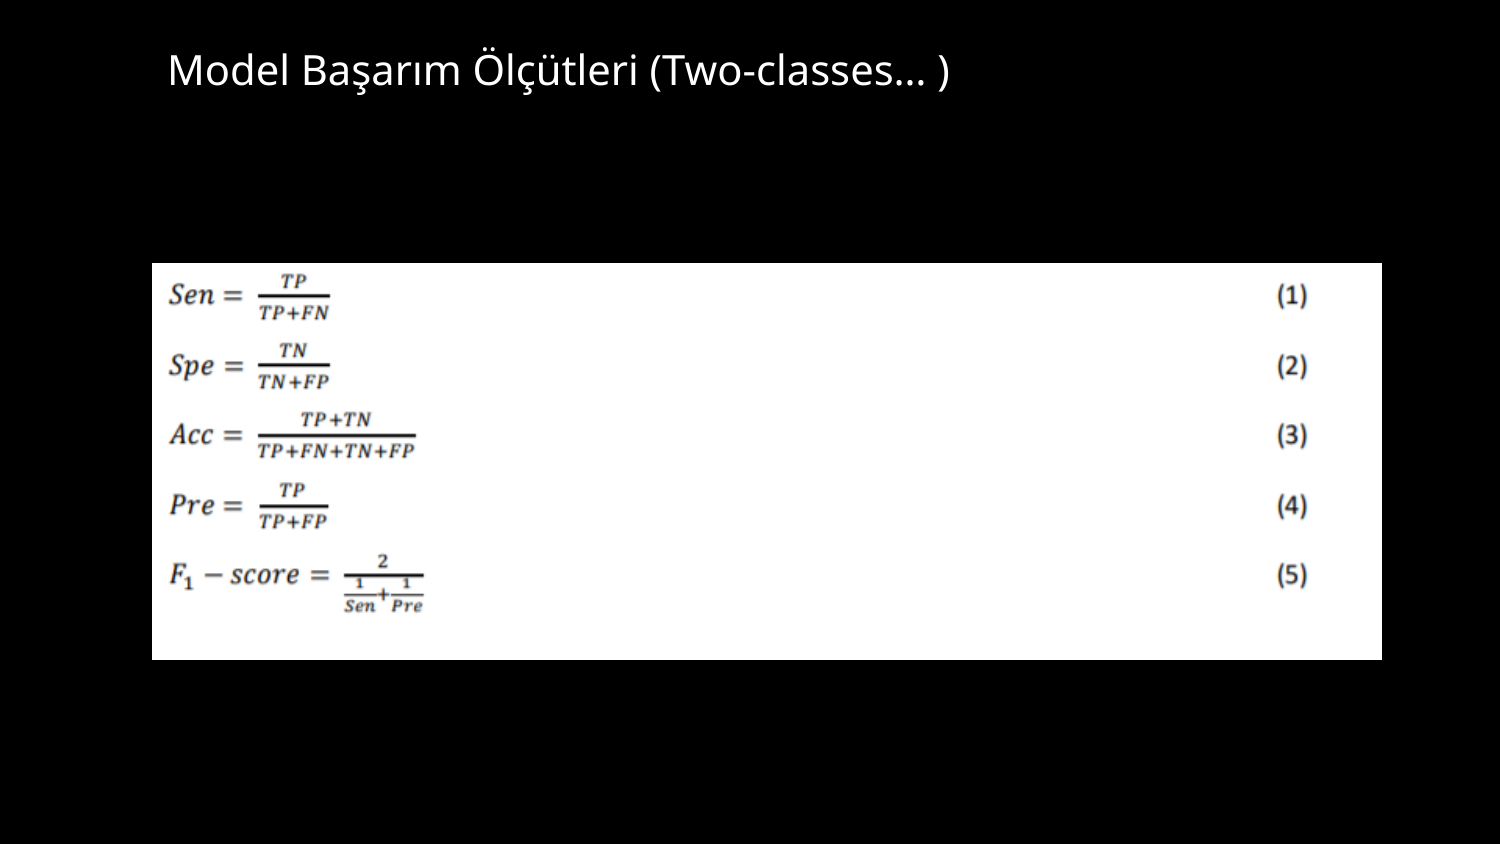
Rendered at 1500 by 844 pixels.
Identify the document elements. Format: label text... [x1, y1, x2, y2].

title Model Başarım Ölçütleri (Two-classes… ) [152, 0, 1338, 144]
picture [152, 263, 1382, 660]
